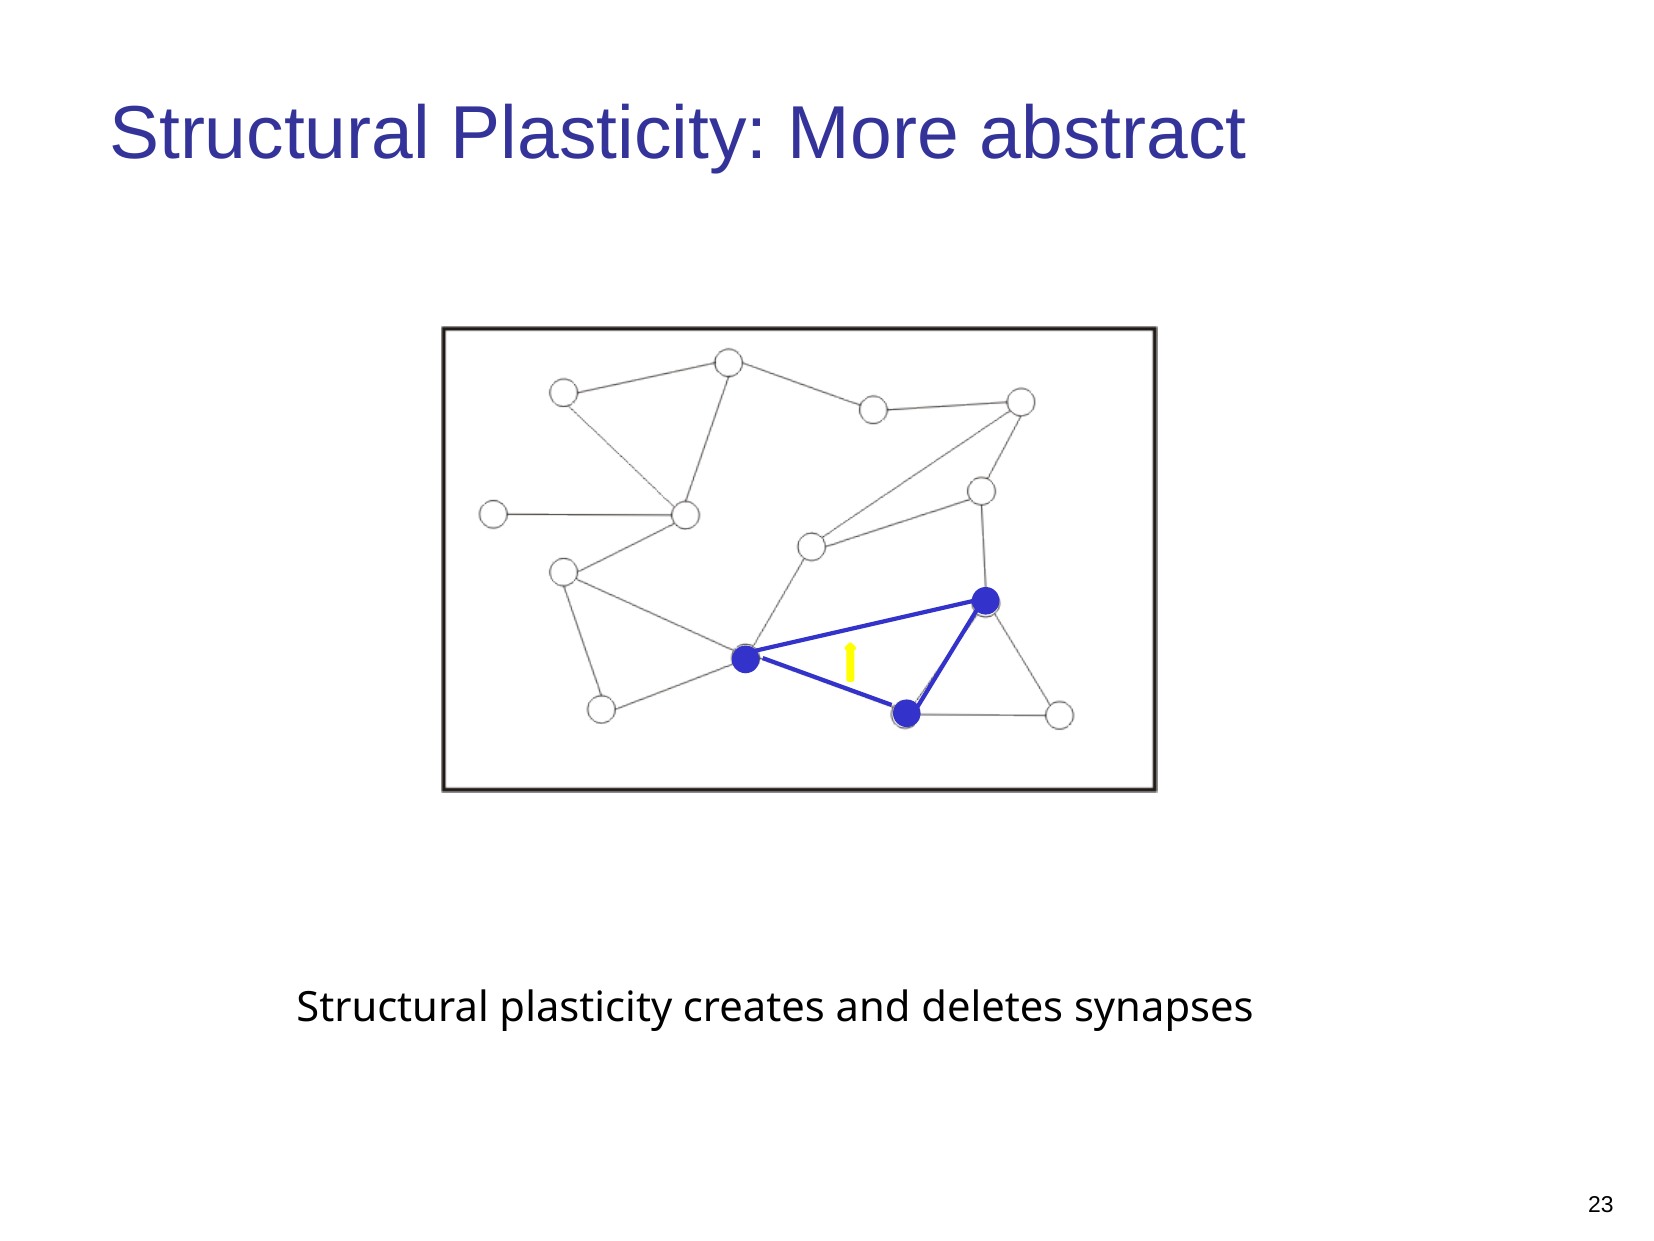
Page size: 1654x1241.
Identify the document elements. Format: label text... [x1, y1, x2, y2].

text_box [899, 630, 995, 692]
text_box 23 [1563, 1158, 1631, 1225]
text_box Structural Plasticity: More abstract [94, 84, 1371, 183]
picture [441, 326, 1158, 793]
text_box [762, 657, 833, 706]
text_box Structural plasticity creates and deletes synapses [279, 971, 1271, 1039]
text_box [838, 515, 890, 737]
